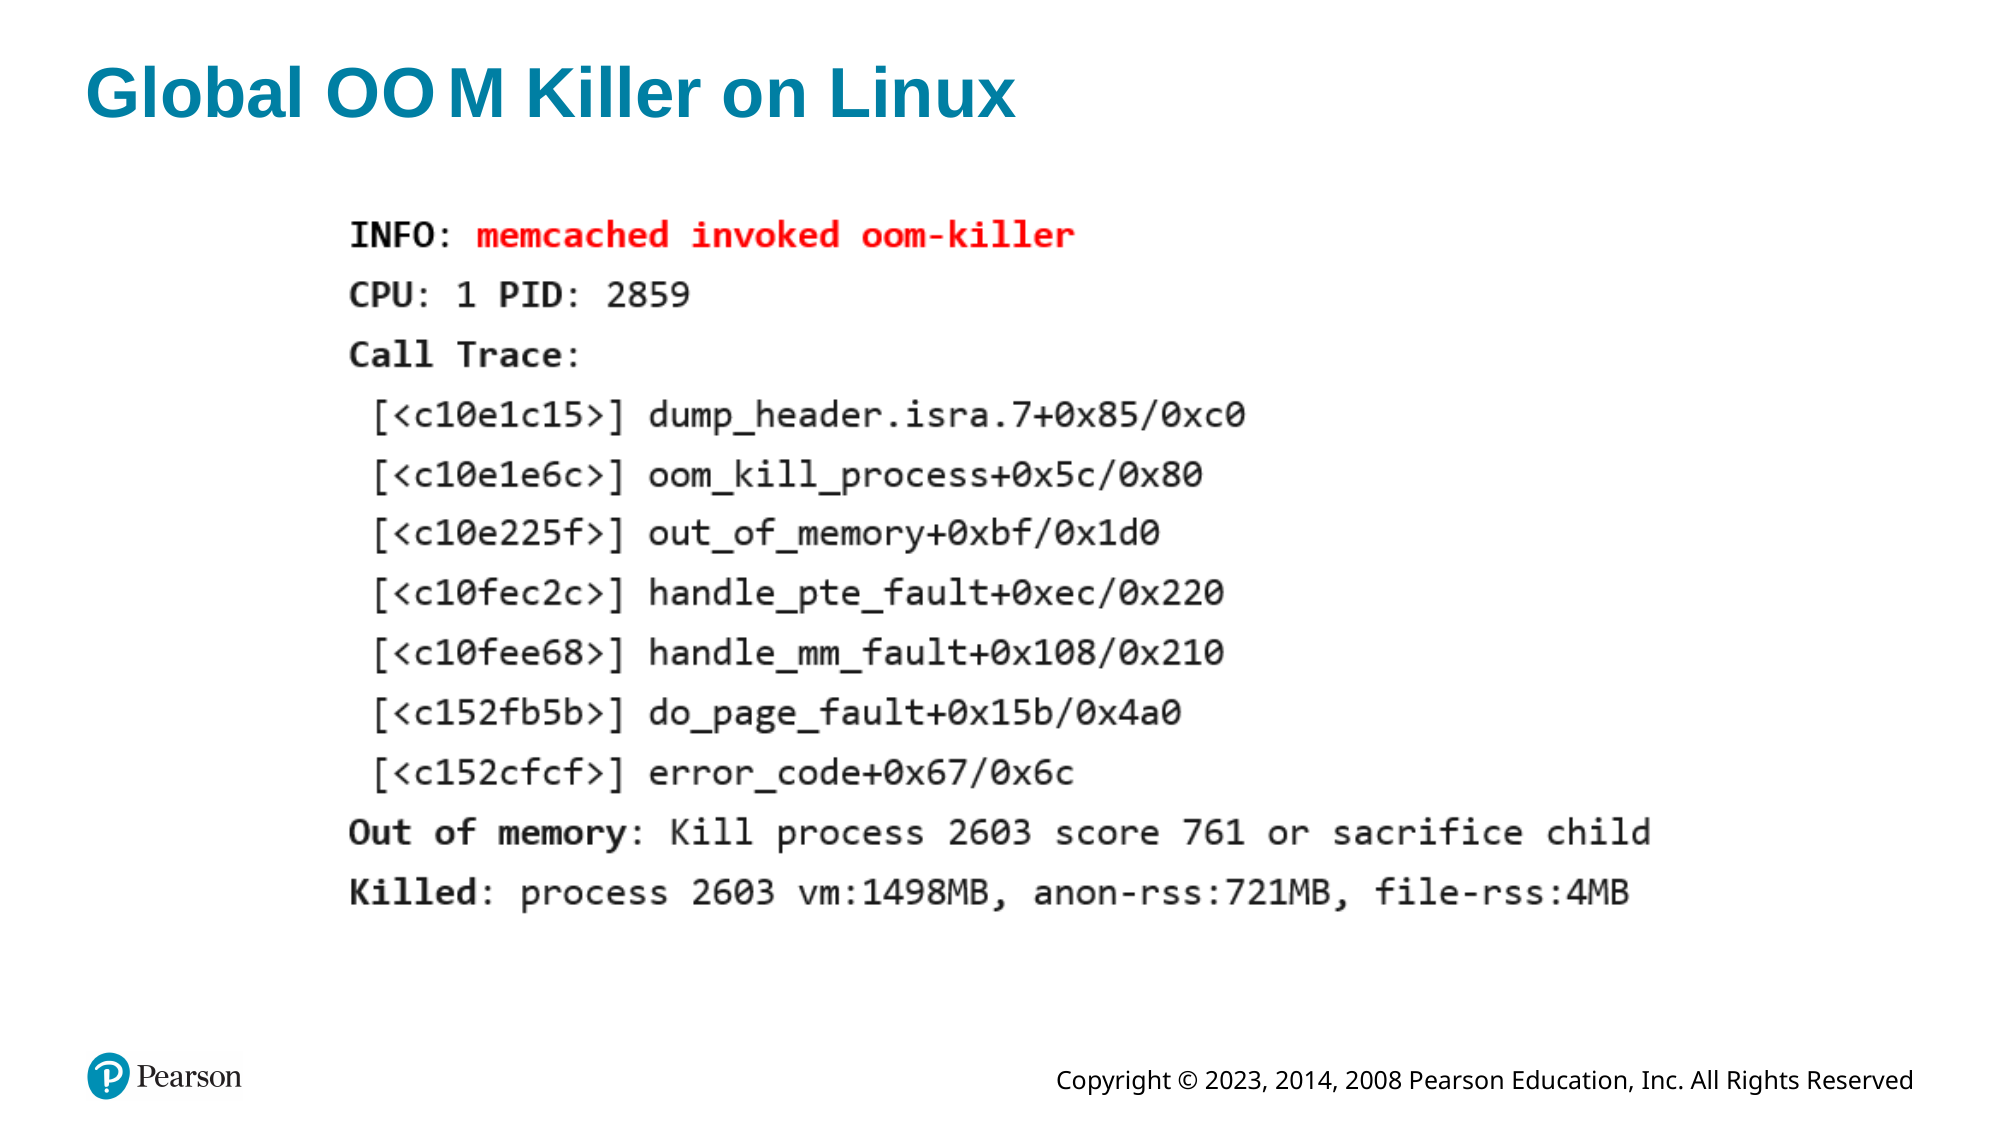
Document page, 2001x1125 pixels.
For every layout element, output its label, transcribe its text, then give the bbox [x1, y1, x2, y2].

title Global O O M Killer on Linux [85, 0, 1916, 187]
picture [86, 1051, 243, 1101]
picture [338, 203, 1662, 922]
